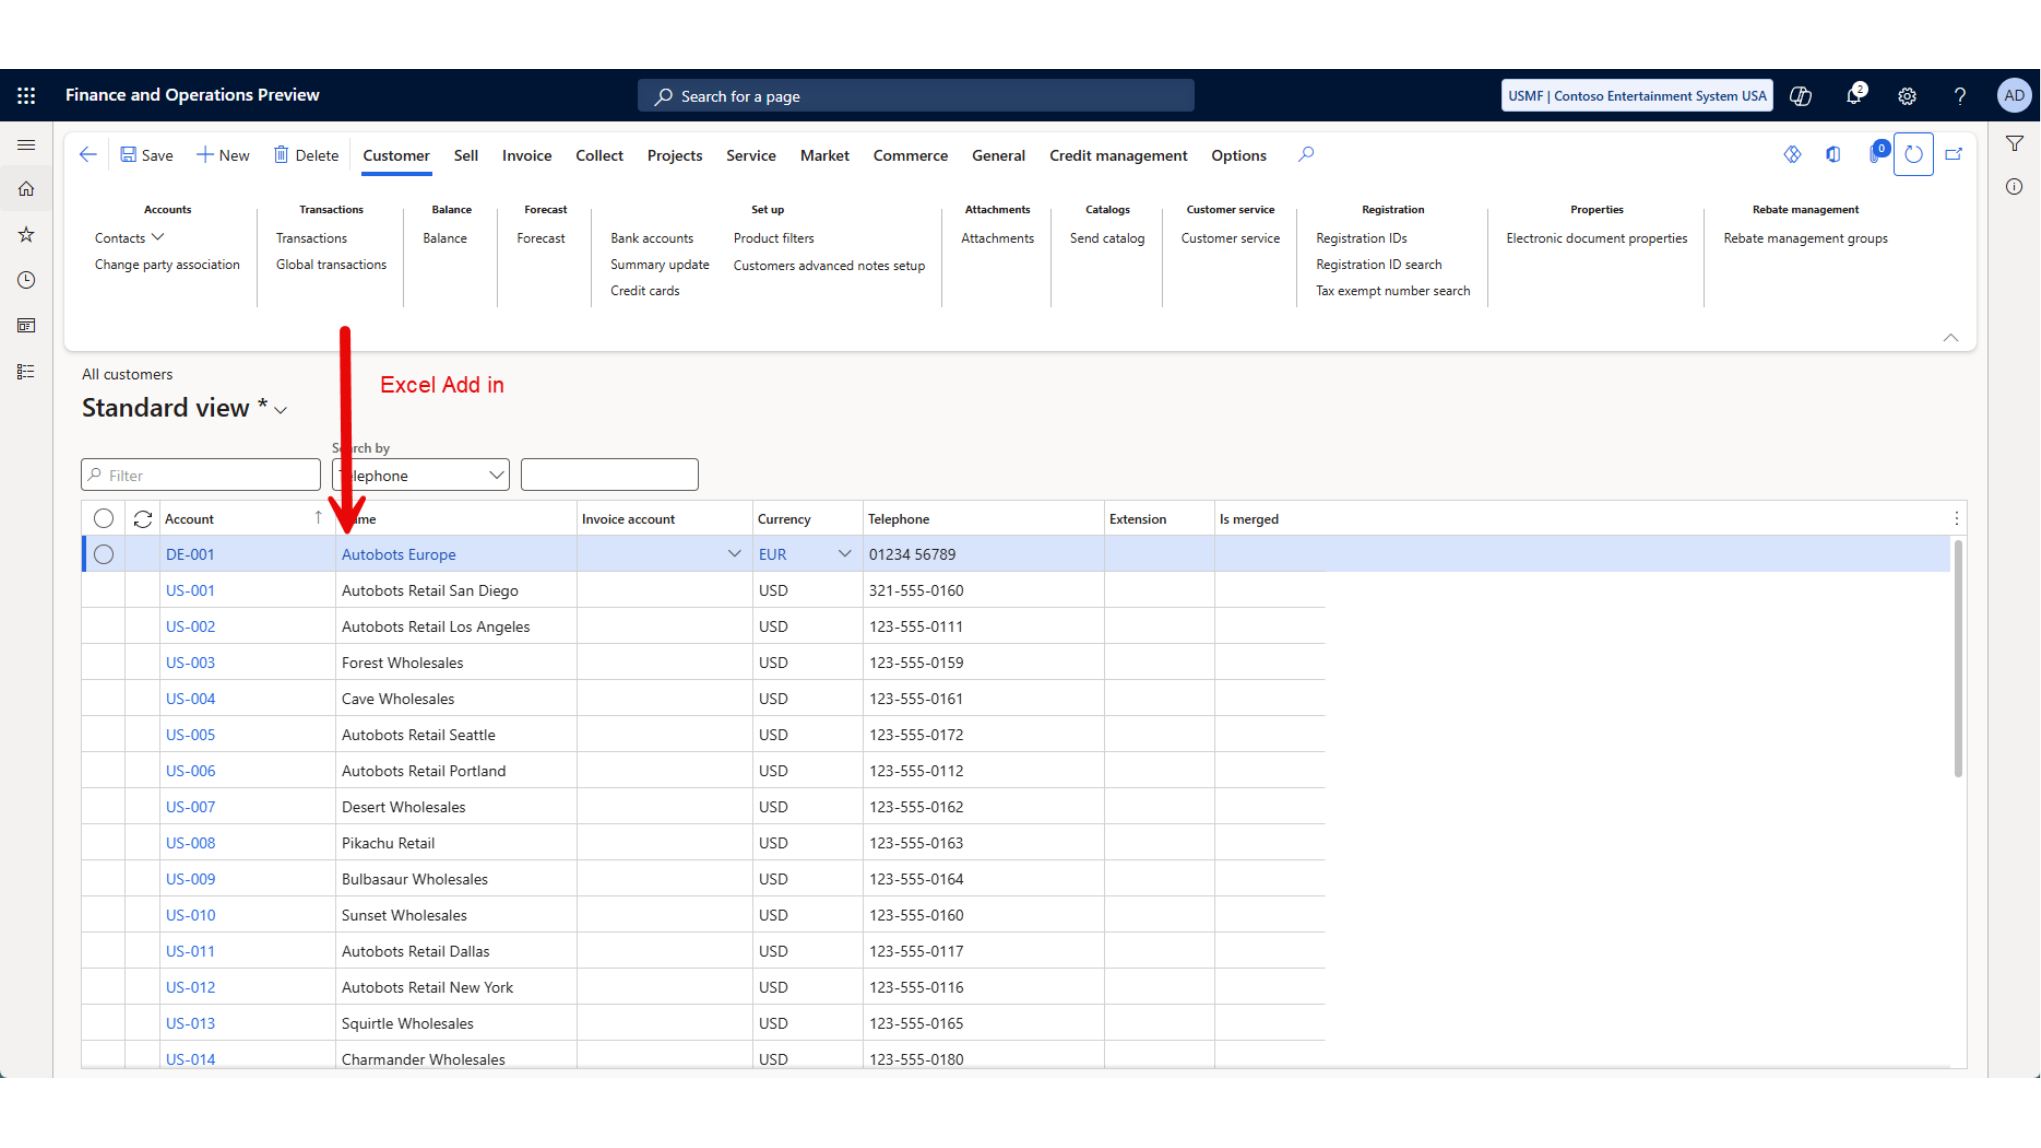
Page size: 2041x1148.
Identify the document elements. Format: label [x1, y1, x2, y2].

picture [0, 69, 2041, 1078]
